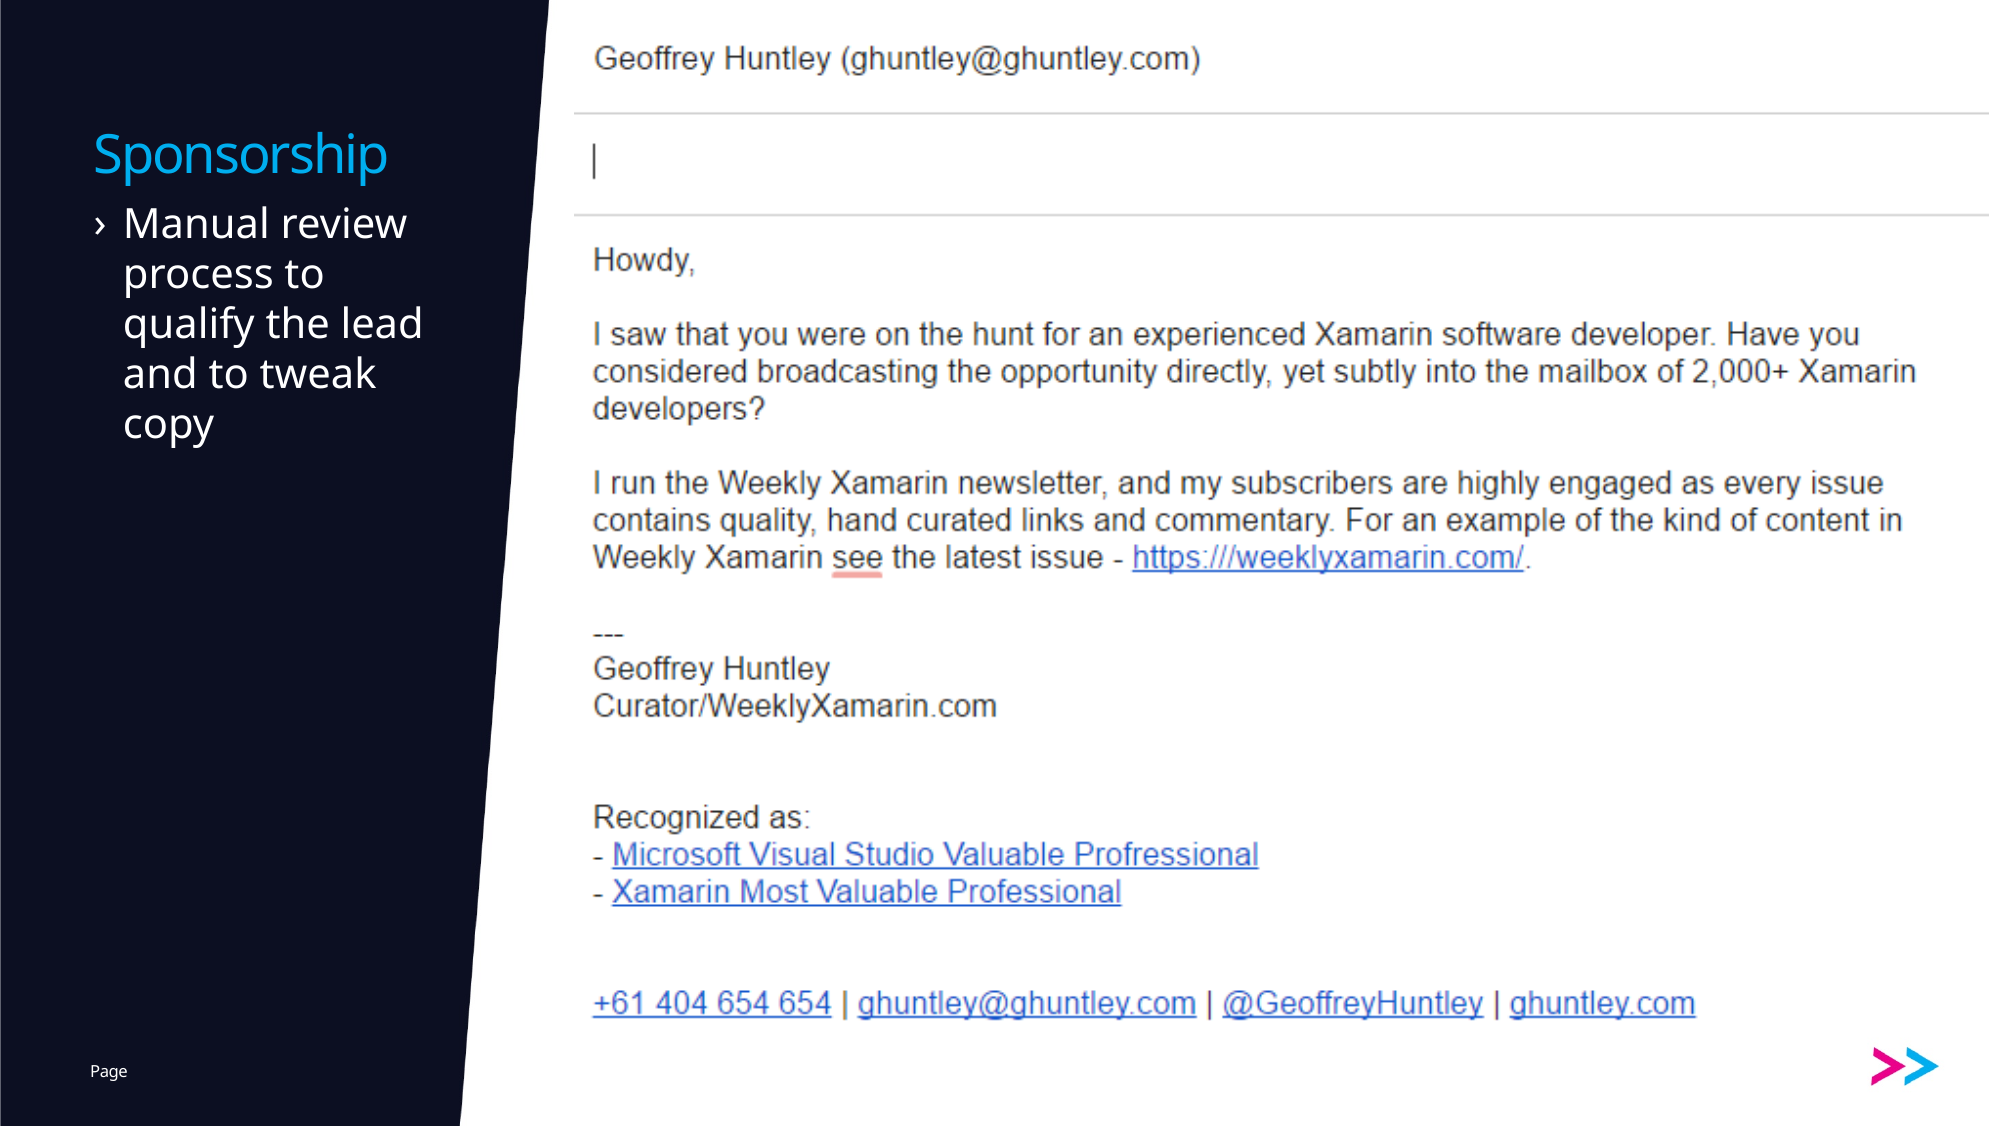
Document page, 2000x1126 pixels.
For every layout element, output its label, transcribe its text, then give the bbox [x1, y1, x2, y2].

title Sponsorship [93, 42, 504, 185]
picture [0, 0, 2000, 1126]
text_box Manual review process to qualify the lead and to tweak copy [93, 196, 445, 940]
